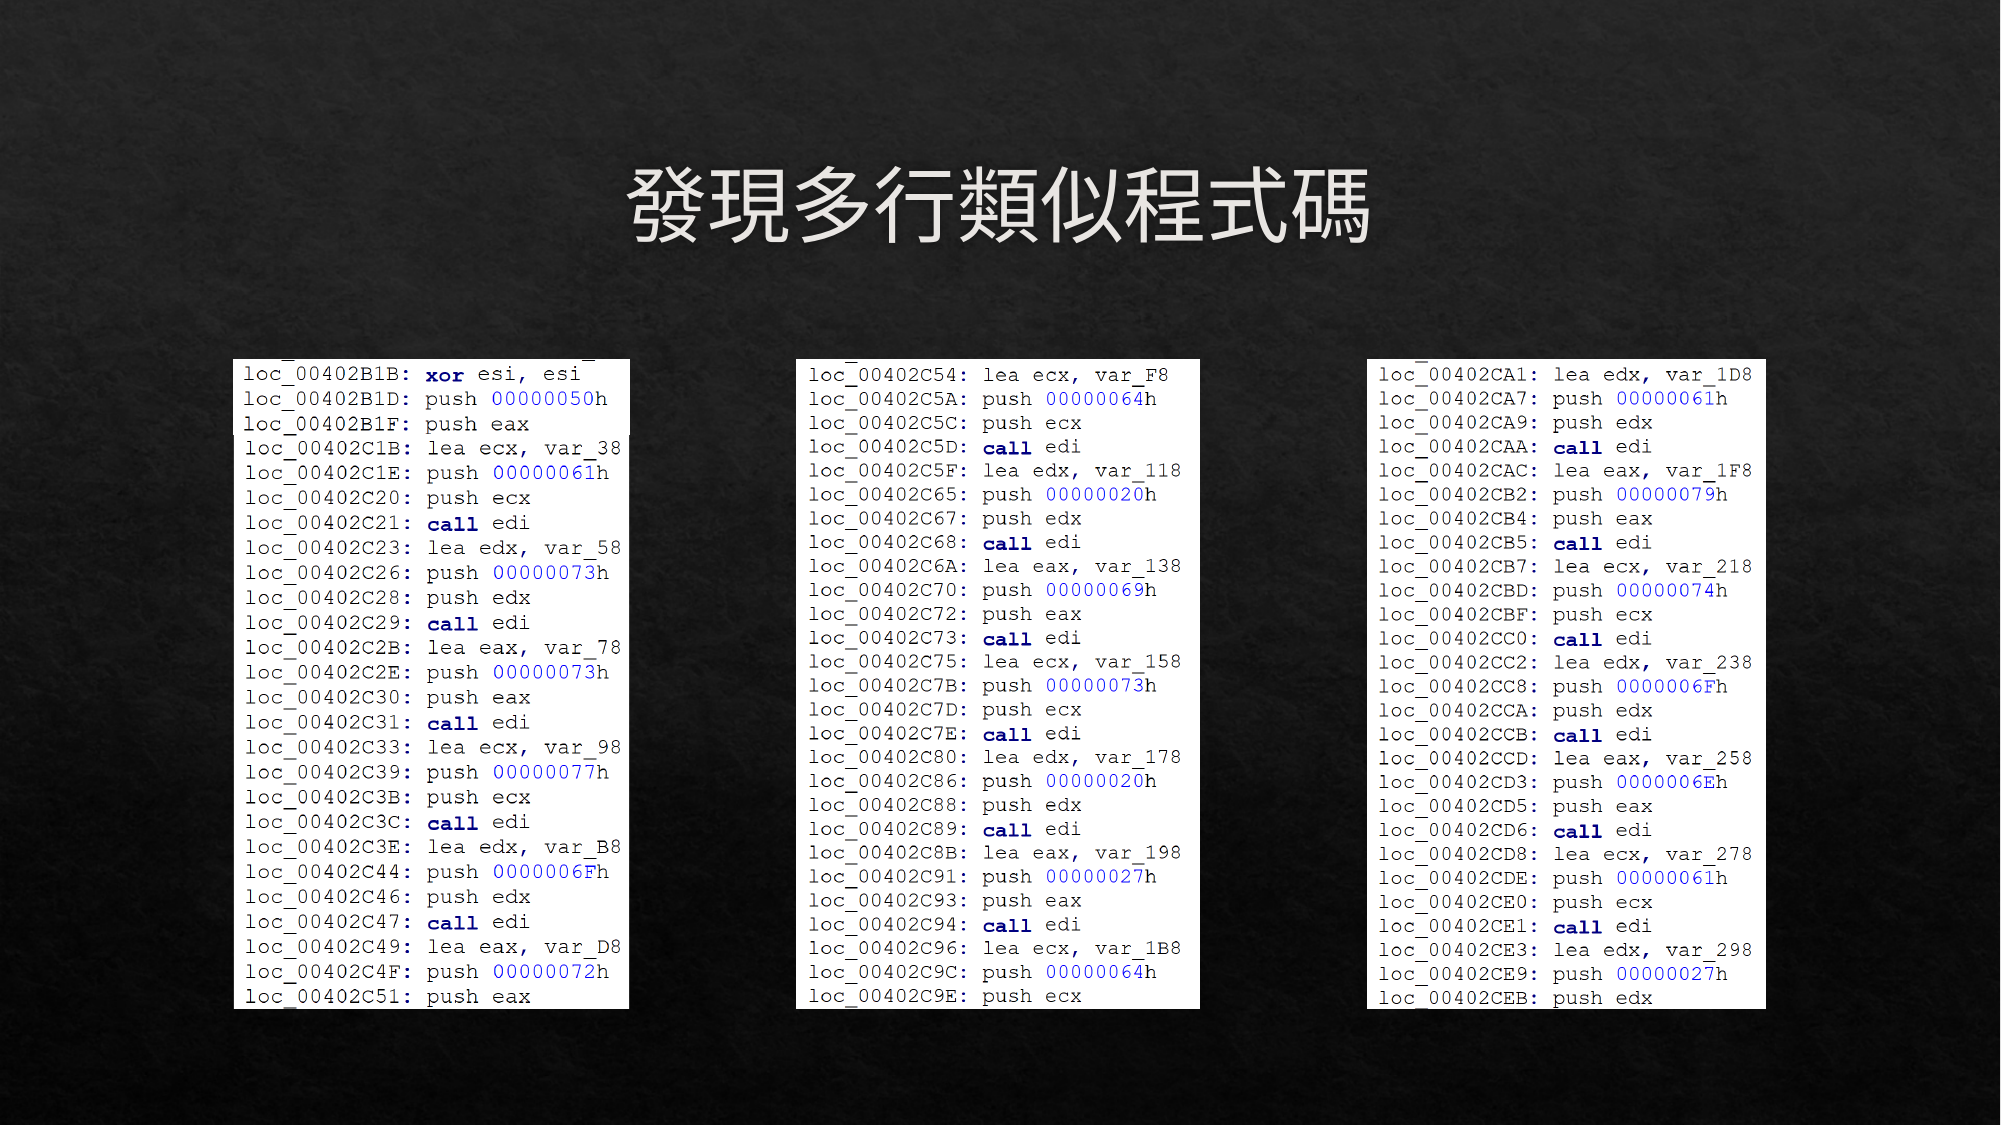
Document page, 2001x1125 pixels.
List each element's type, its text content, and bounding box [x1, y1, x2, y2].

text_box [233, 359, 1767, 1010]
title 發現多行類似程式碼 [149, 99, 1849, 307]
